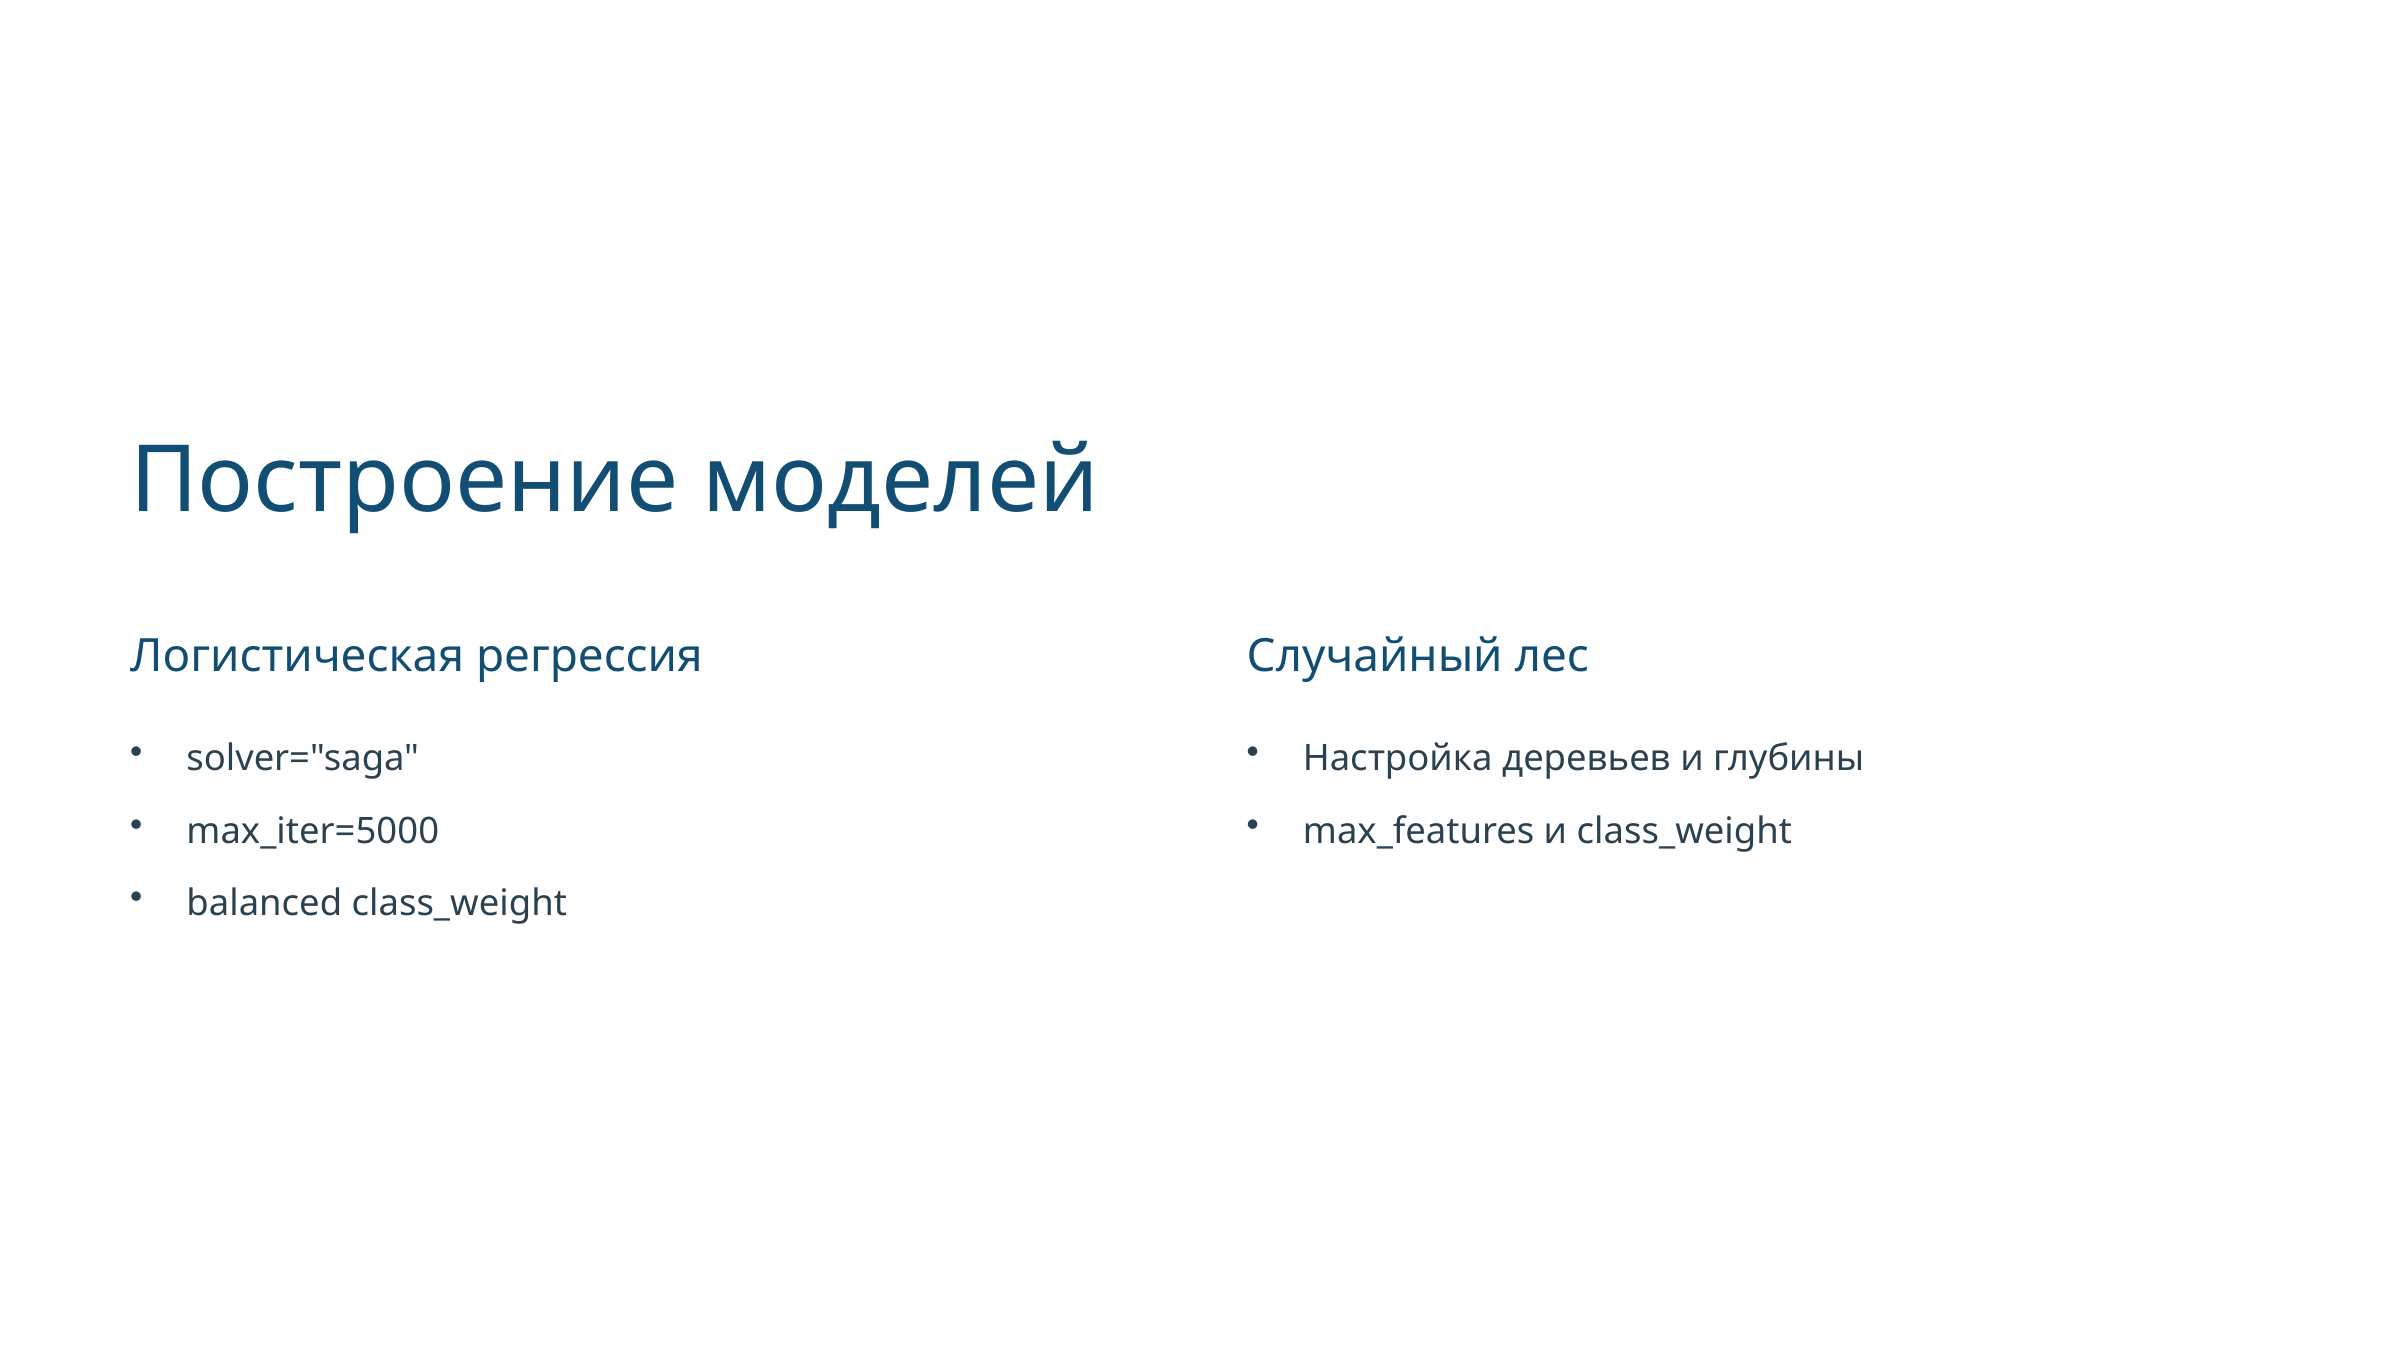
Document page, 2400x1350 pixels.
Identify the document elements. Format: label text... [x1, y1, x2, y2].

text_box Построение моделей [130, 413, 1097, 531]
text_box Случайный лес [1246, 623, 1712, 682]
text_box Логистическая регрессия [130, 623, 708, 682]
text_box max_features и class_weight [1246, 790, 2271, 851]
text_box max_iter=5000 [130, 790, 1155, 851]
text_box solver="saga" [130, 718, 1155, 778]
text_box balanced class_weight [130, 863, 1155, 923]
text_box Настройка деревьев и глубины [1246, 718, 2271, 778]
